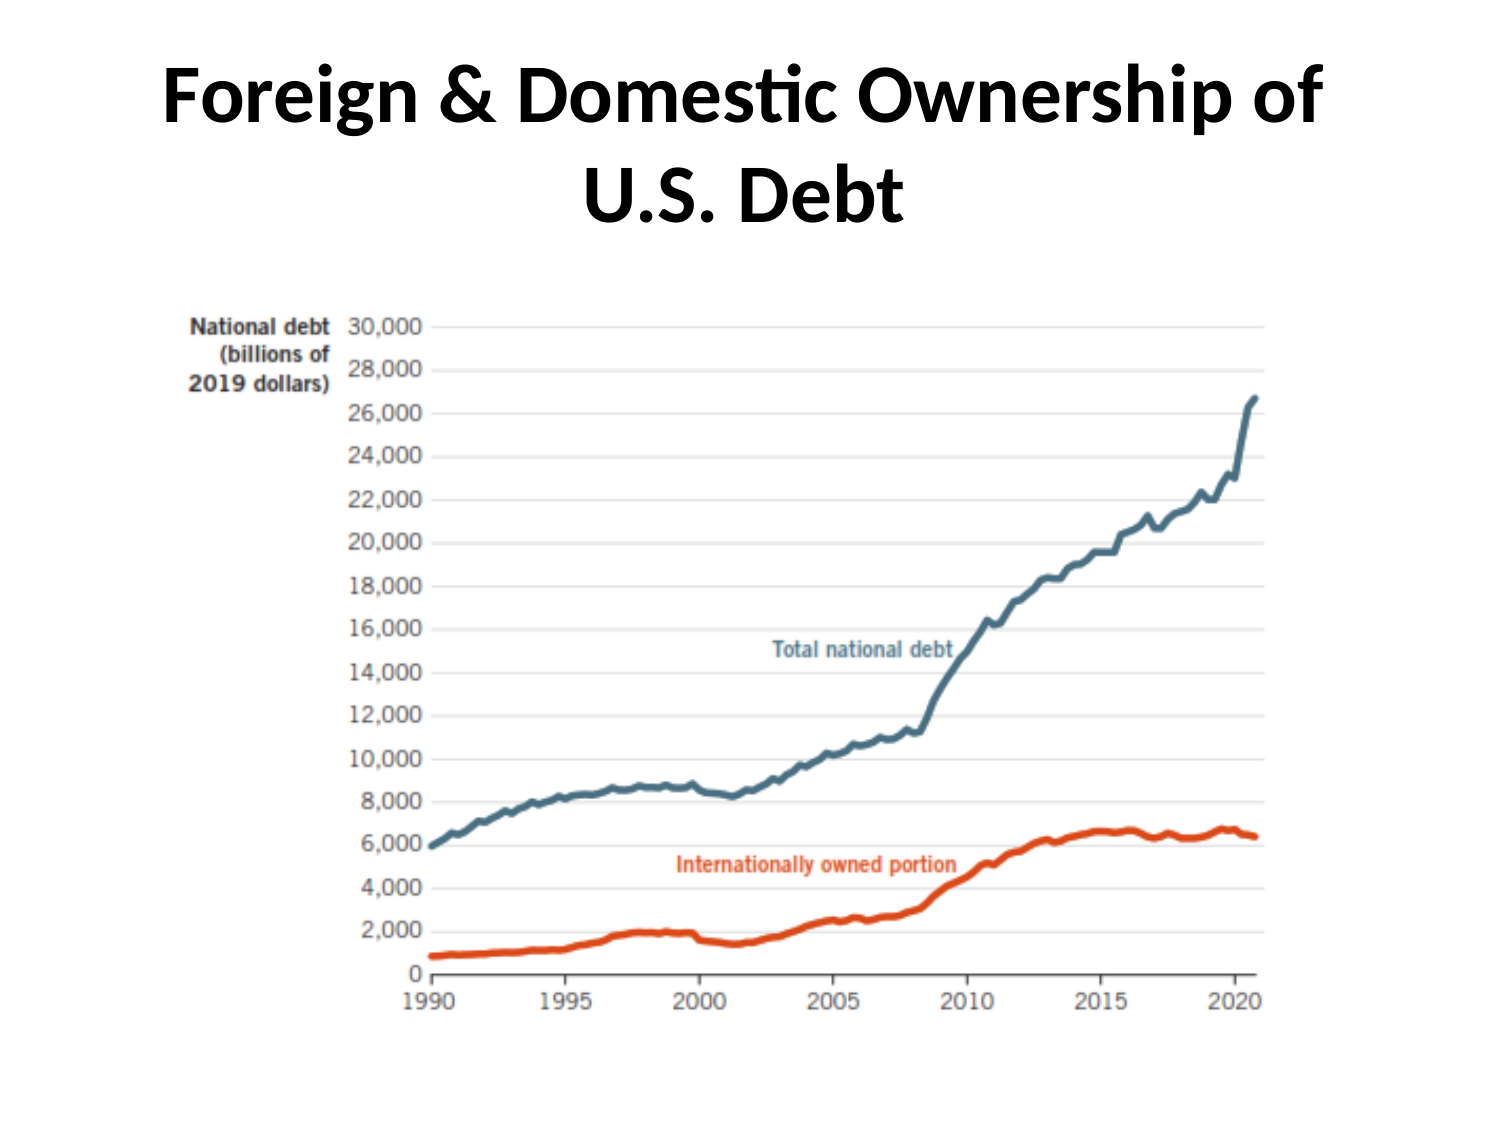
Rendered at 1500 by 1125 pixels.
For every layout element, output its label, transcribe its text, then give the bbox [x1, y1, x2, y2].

title Foreign & Domestic Ownership of U.S. Debt [99, 45, 1388, 233]
picture [162, 274, 1317, 1051]
